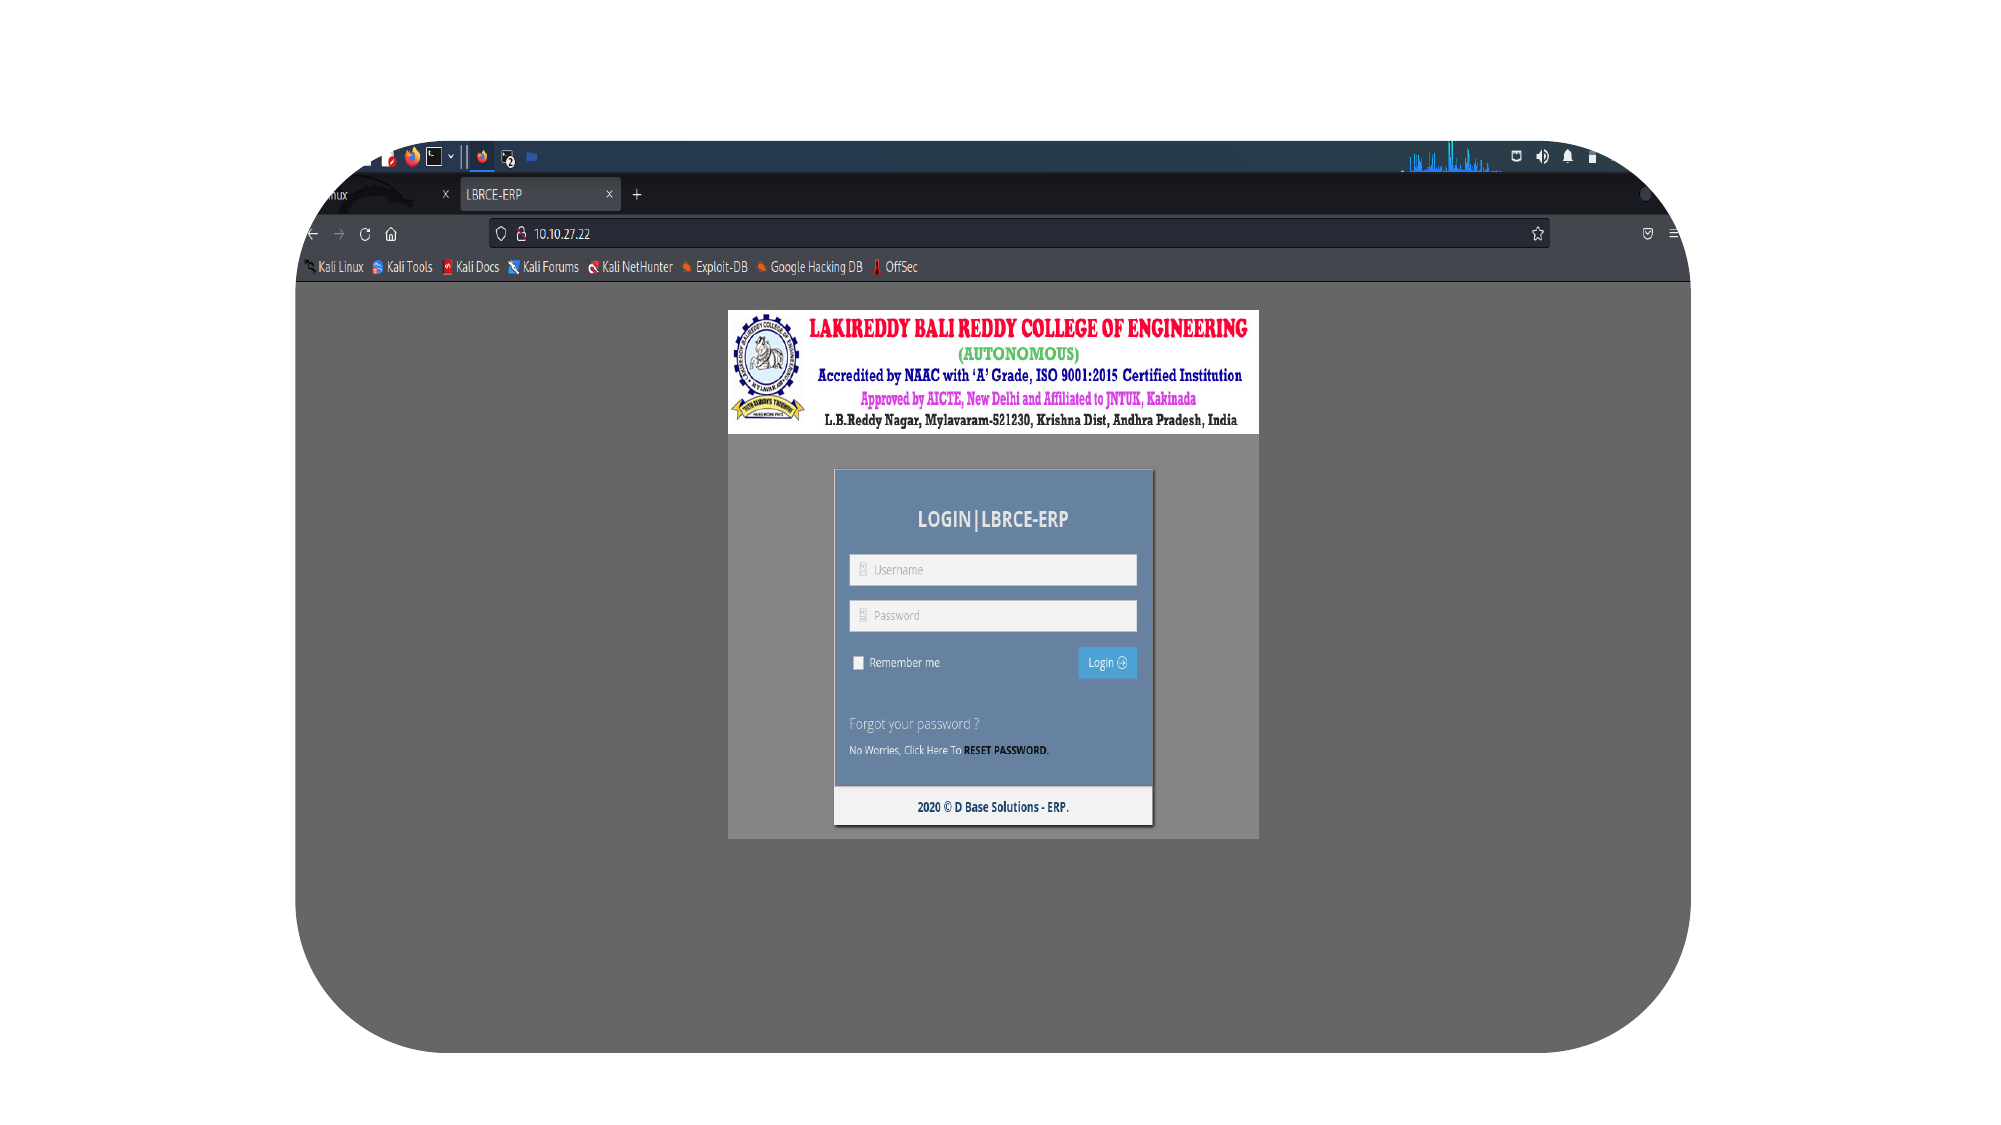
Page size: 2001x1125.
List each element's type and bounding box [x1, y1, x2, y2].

text_box [294, 139, 1692, 1055]
